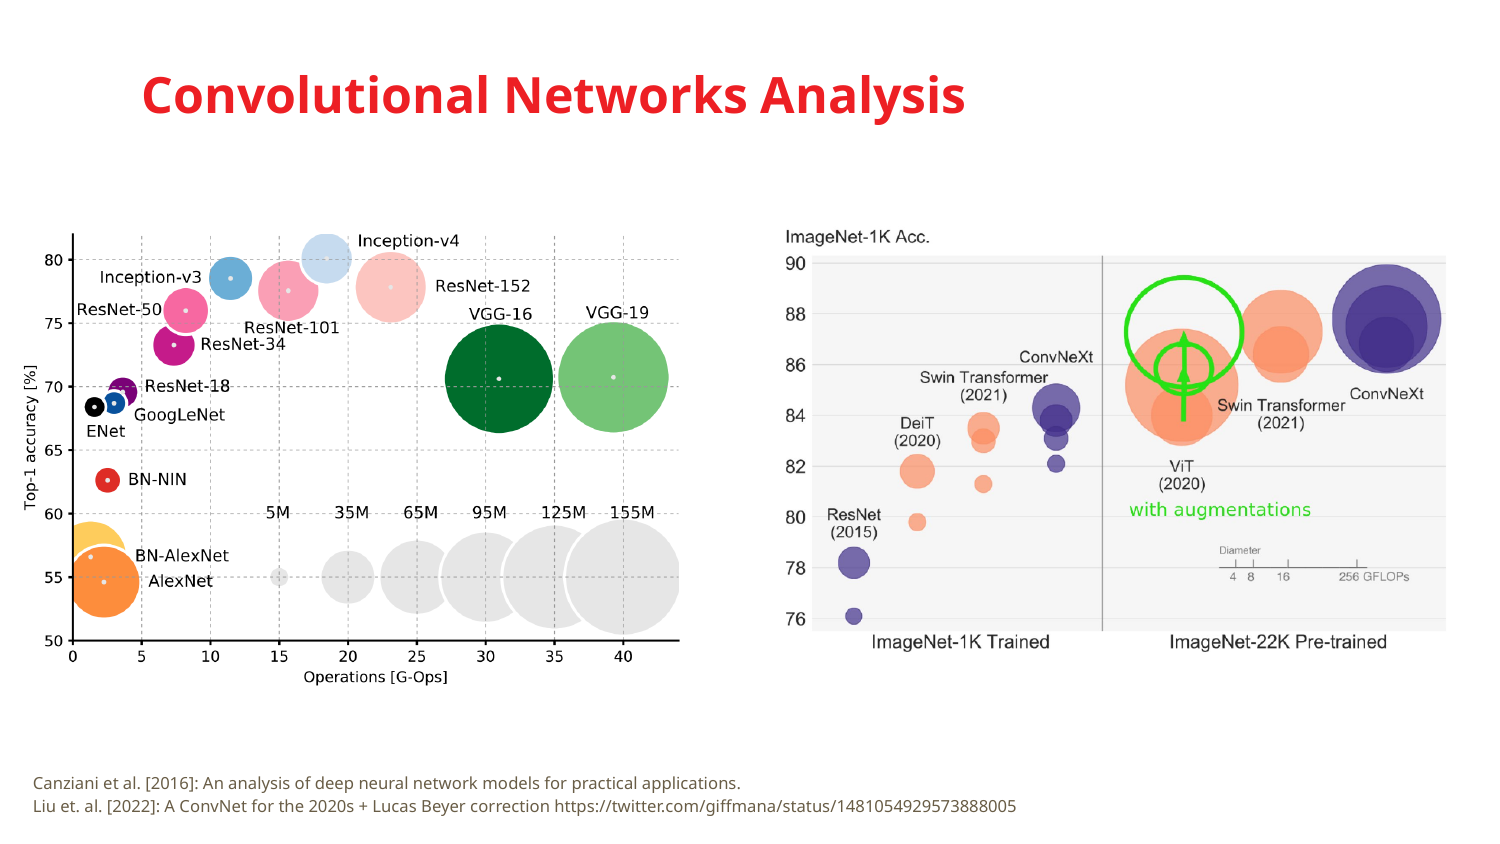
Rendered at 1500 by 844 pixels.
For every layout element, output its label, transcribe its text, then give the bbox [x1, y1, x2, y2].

picture [9, 218, 693, 699]
title Convolutional Networks Analysis [126, 14, 1318, 139]
picture [773, 222, 1456, 671]
list Canziani et al. [2016]: An analysis of deep neural network models for practical applications. Liu et. al. [2022]: A ConvNet for the 2020s + Lucas Beyer correction https://twitter.com/giffmana/status/1481054929573888005 [17, 754, 1424, 844]
